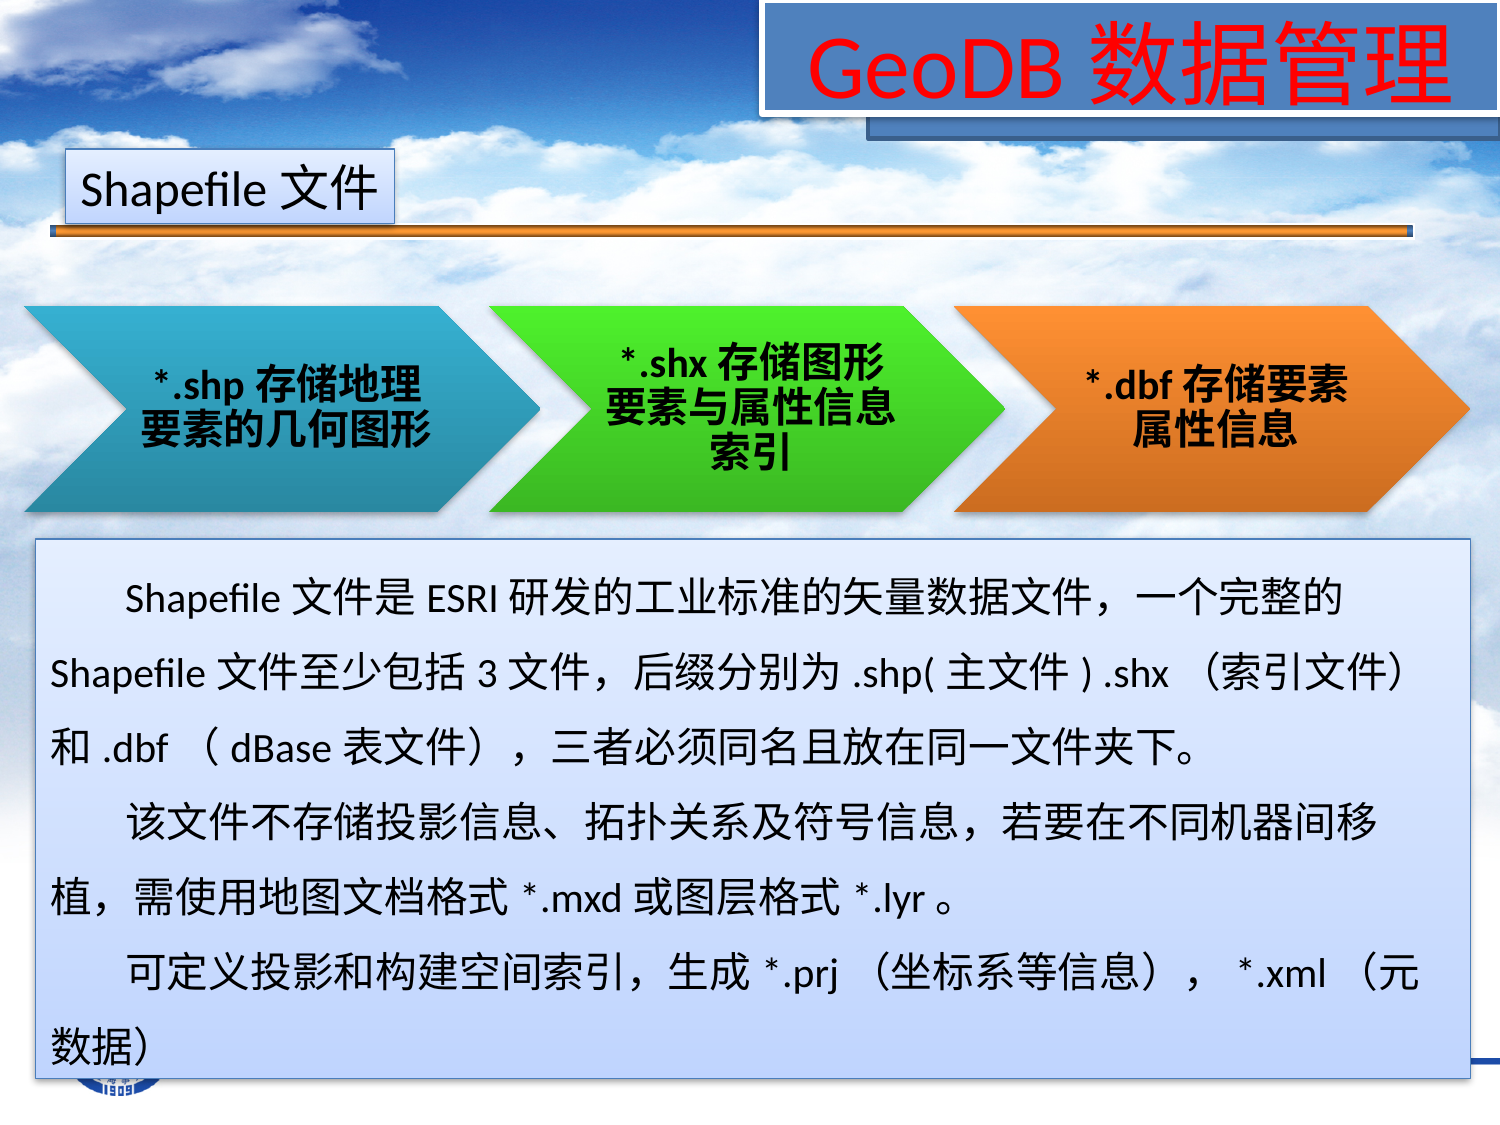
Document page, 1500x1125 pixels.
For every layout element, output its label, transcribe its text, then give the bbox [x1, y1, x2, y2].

text_box GeoDB数据管理 [759, 0, 1500, 117]
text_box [23, 255, 1471, 563]
text_box Shapefile文件 [65, 148, 395, 223]
text_box Shapefile文件是ESRI研发的工业标准的矢量数据文件，一个完整的Shapefile文件至少包括3文件，后缀分别为.shp(主文件) .shx（索引文件）和.dbf（dBase表文件），三者必须同名且放在同一文件夹下。 该文件不存储投影信息、拓扑关系及符号信息，若要在不同机器间移植，需使用地图文档格式*.mxd或图层格式*.lyr。 可定义投影和构建空间索引，生成*.prj（坐标系等信息），*.xml（元数据） [35, 569, 1471, 1079]
picture [0, 0, 1500, 1125]
